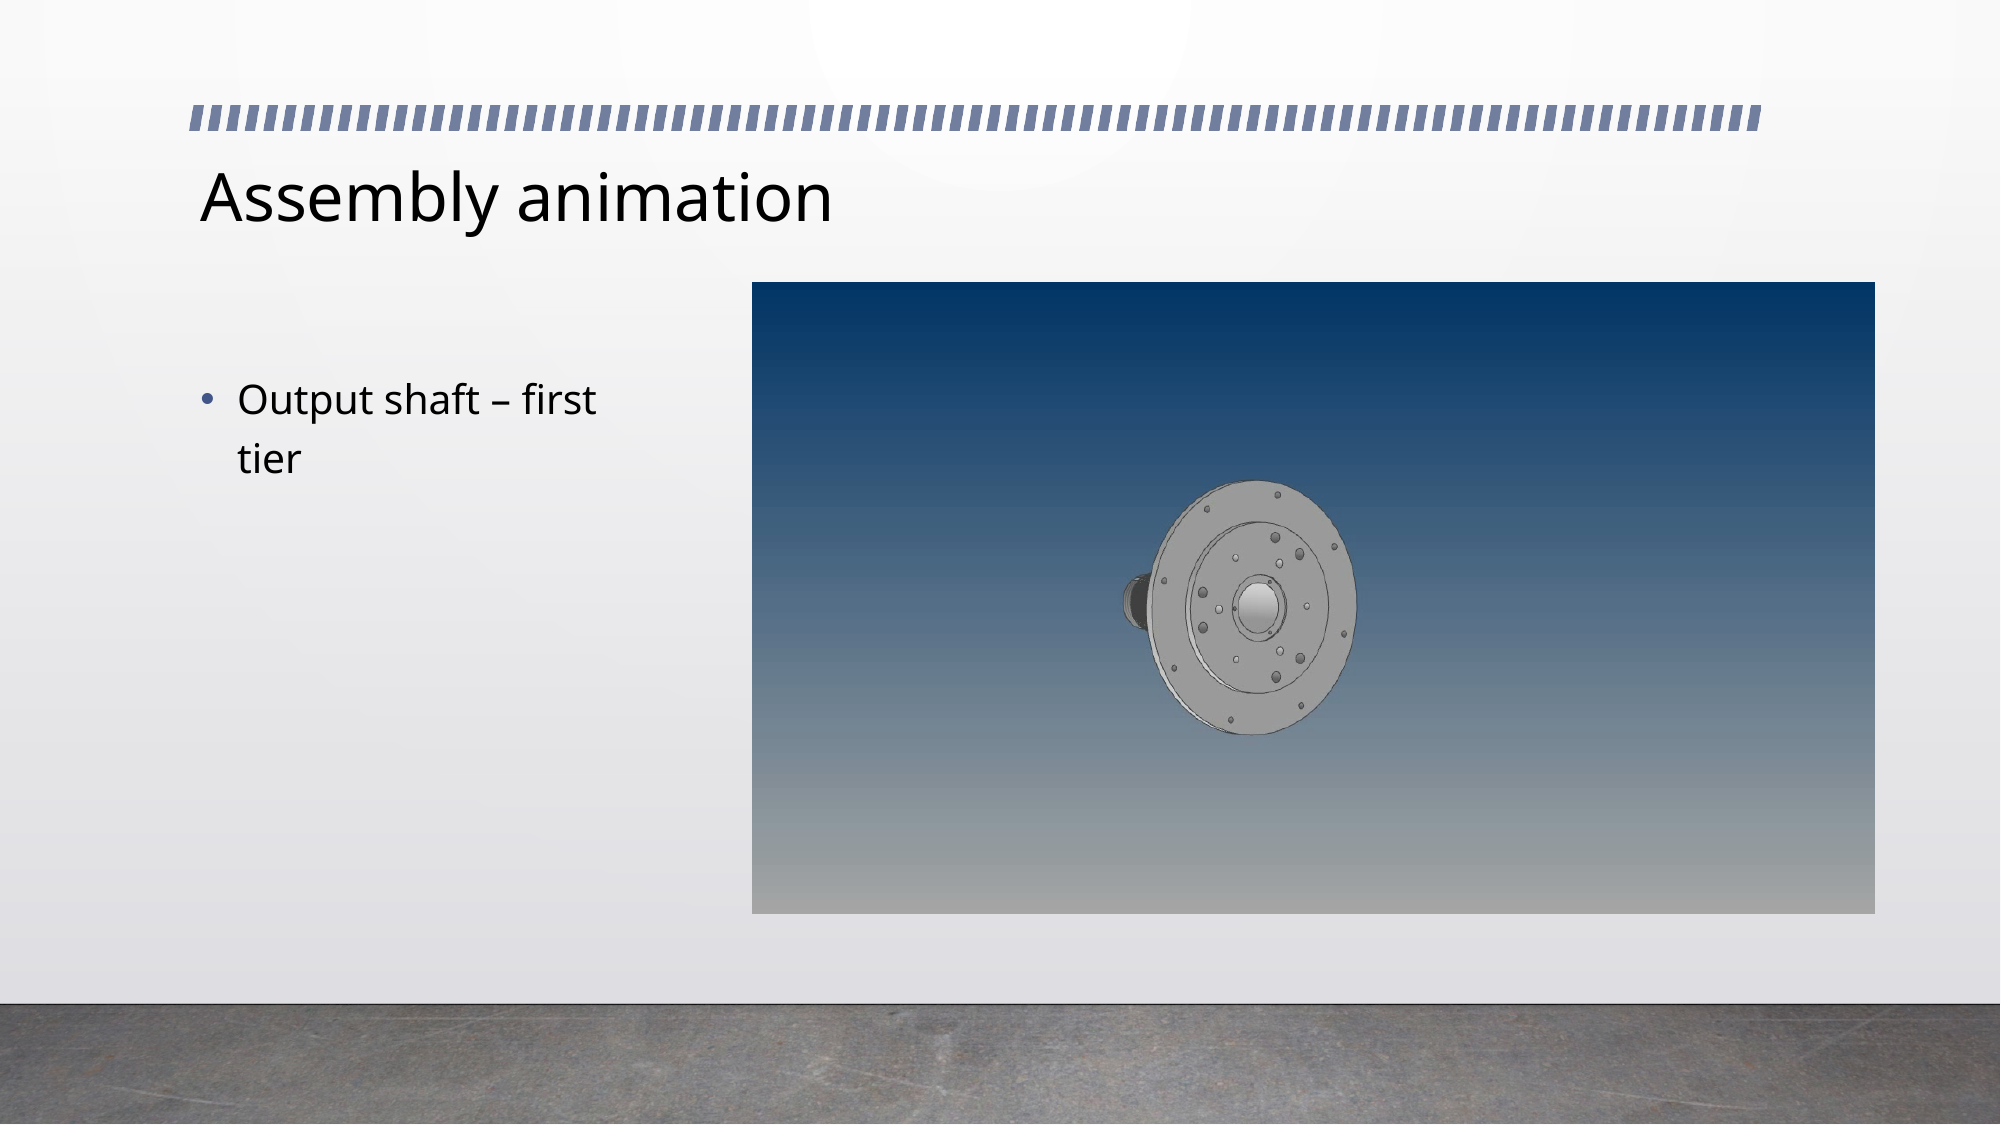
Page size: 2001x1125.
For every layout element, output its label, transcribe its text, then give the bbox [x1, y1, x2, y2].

title Assembly animation [185, 156, 1761, 329]
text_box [751, 281, 1876, 915]
list Output shaft – first tier [185, 356, 615, 490]
picture [0, 1004, 2000, 1124]
